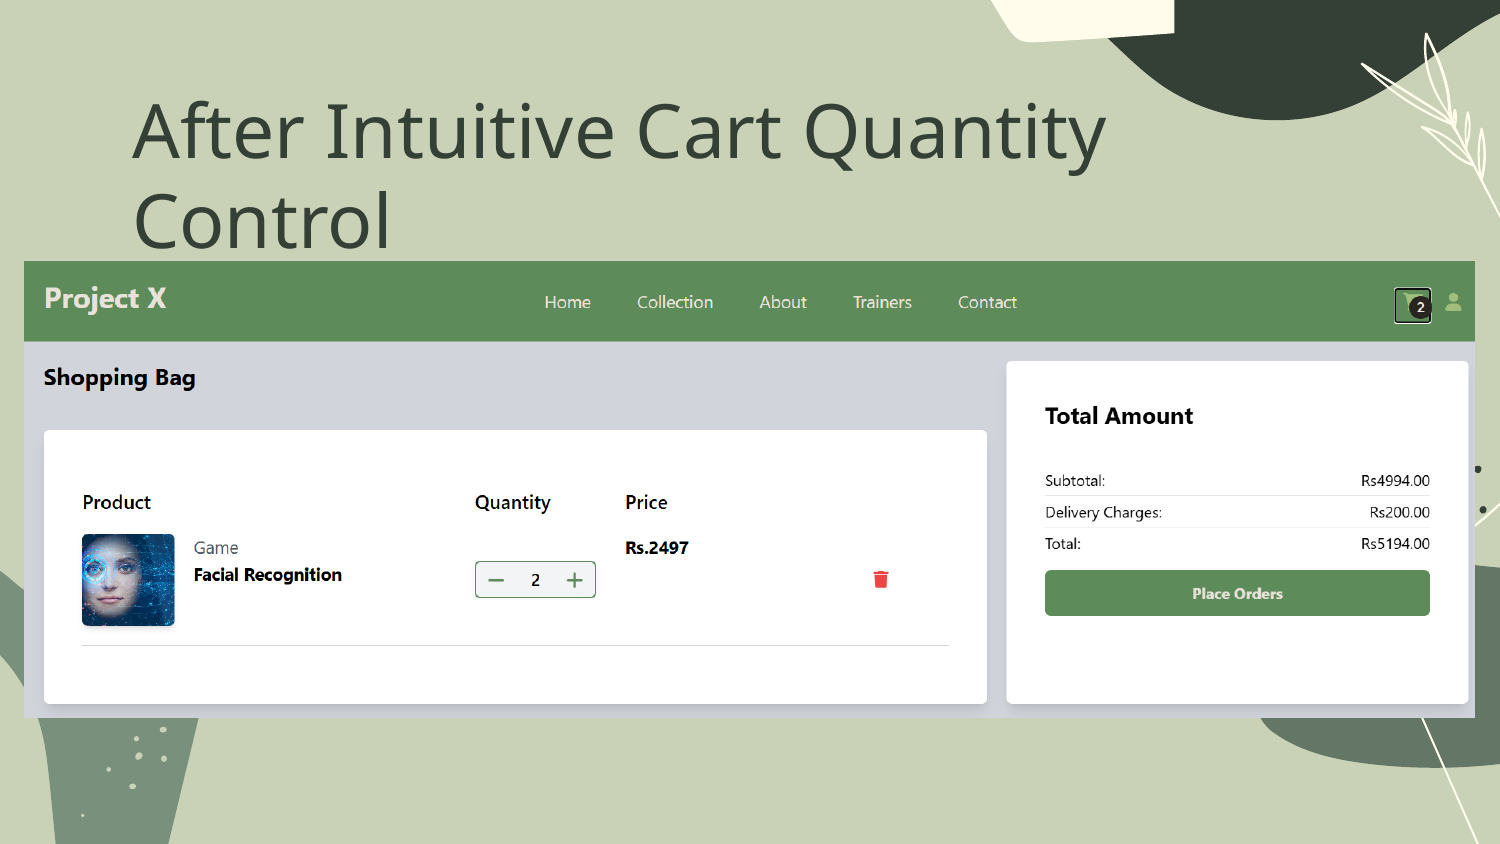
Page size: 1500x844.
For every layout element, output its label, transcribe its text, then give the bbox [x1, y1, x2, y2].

title After Intuitive Cart Quantity Control [116, 68, 1383, 164]
picture [24, 260, 1476, 719]
